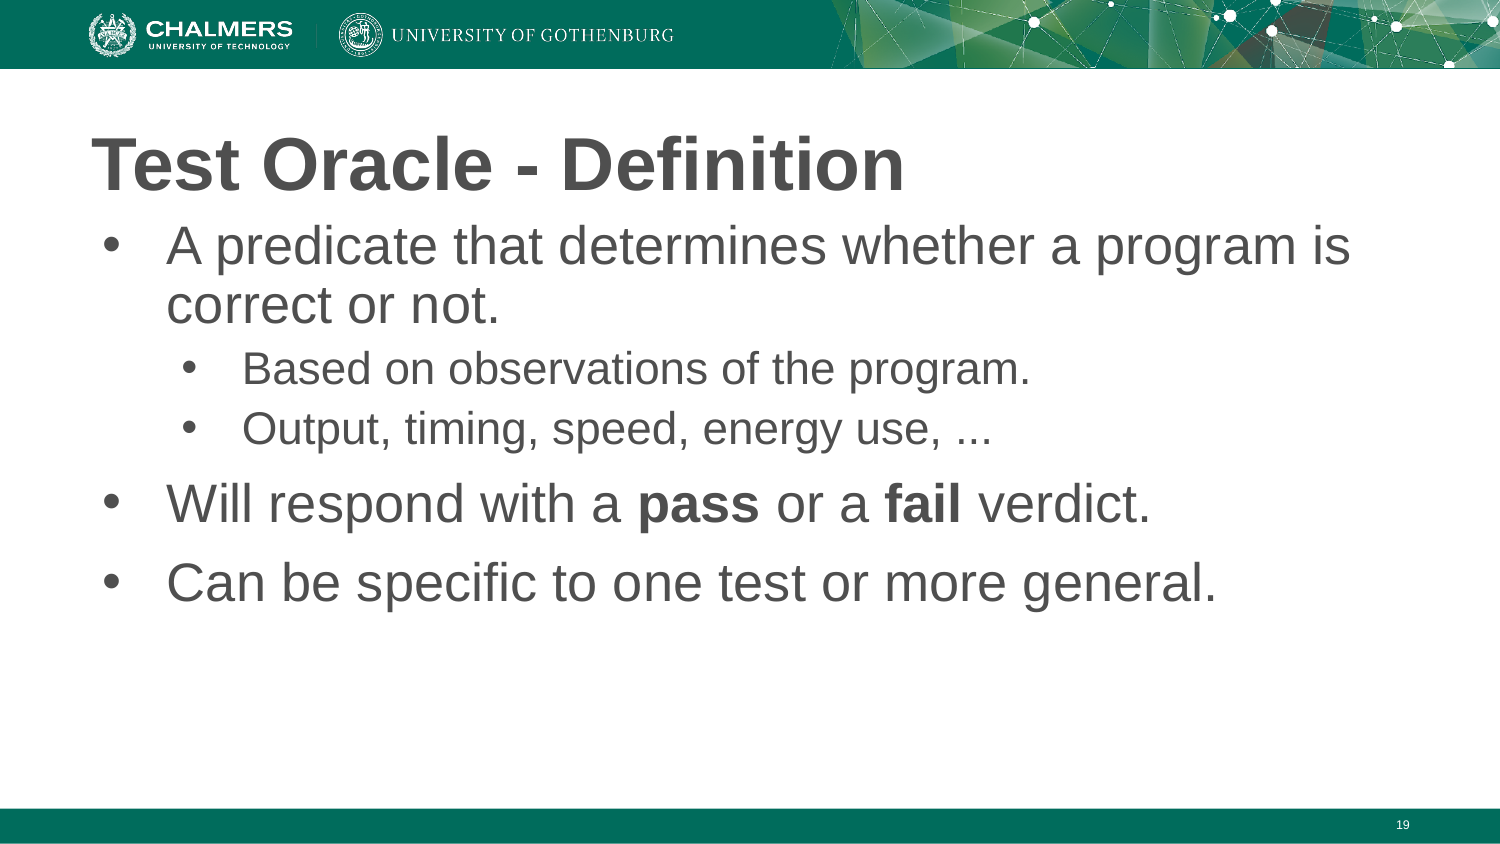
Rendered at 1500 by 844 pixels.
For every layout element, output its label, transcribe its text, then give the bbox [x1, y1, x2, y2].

slide_number ‹#› [1074, 809, 1425, 844]
title Test Oracle - Definition [76, 100, 1425, 210]
picture [64, 0, 696, 85]
list A predicate that determines whether a program is correct or not. Based on observations of the program. Output, timing, speed, energy use, ... Will respond with a pass or a fail verdict. Can be specific to one test or more general. [76, 210, 1425, 782]
picture [759, 0, 1500, 68]
